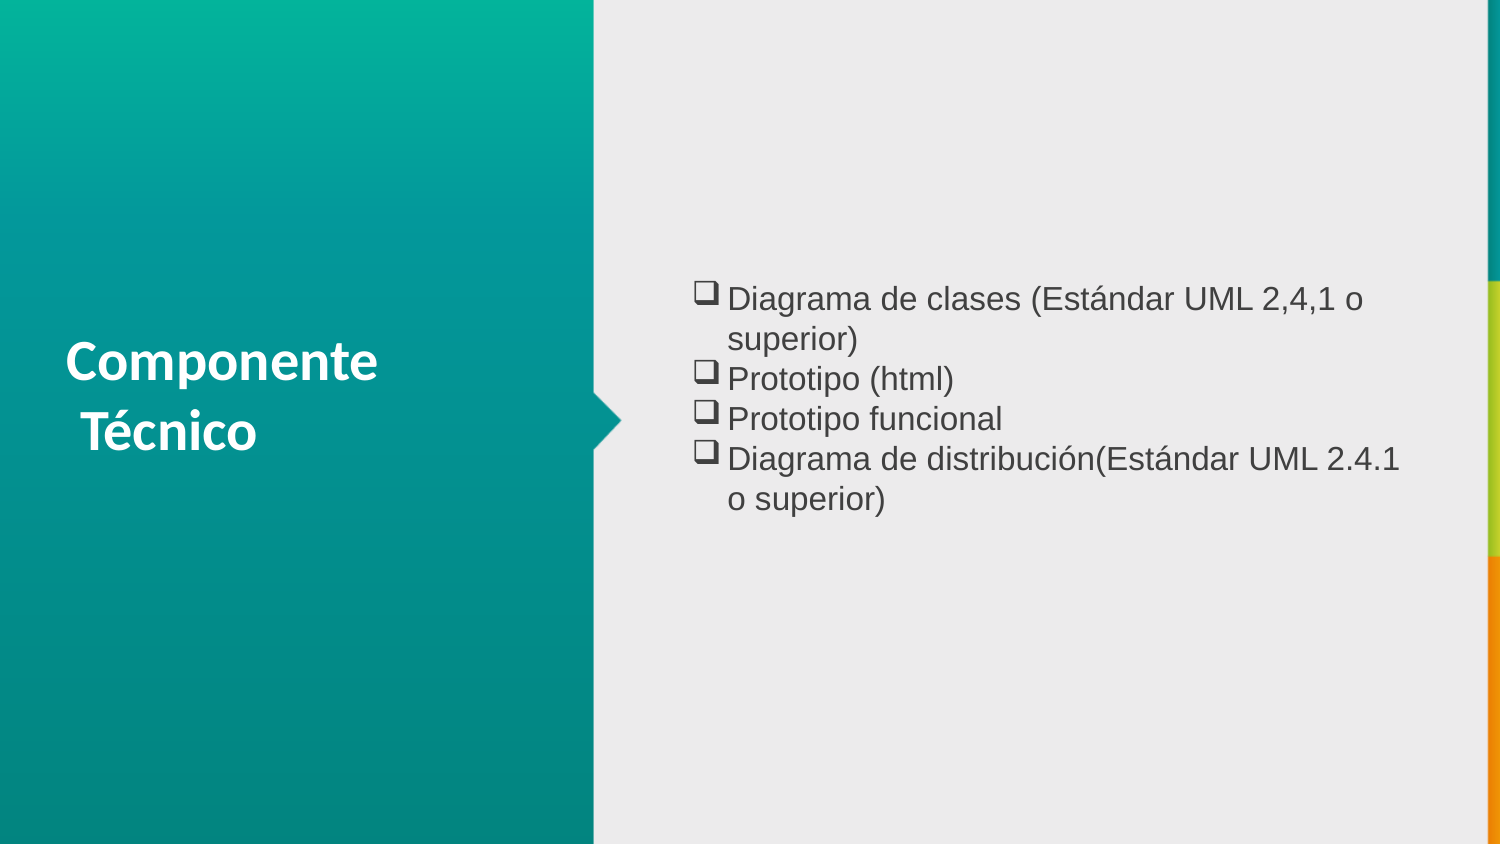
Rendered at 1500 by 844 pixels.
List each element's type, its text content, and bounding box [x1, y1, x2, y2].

text_box Diagrama de clases (Estándar UML 2,4,1 o superior) Prototipo (html) Prototipo funcional Diagrama de distribución(Estándar UML 2.4.1 o superior) [677, 269, 1428, 524]
text_box Componente Técnico [52, 314, 394, 470]
picture [0, 0, 1500, 844]
